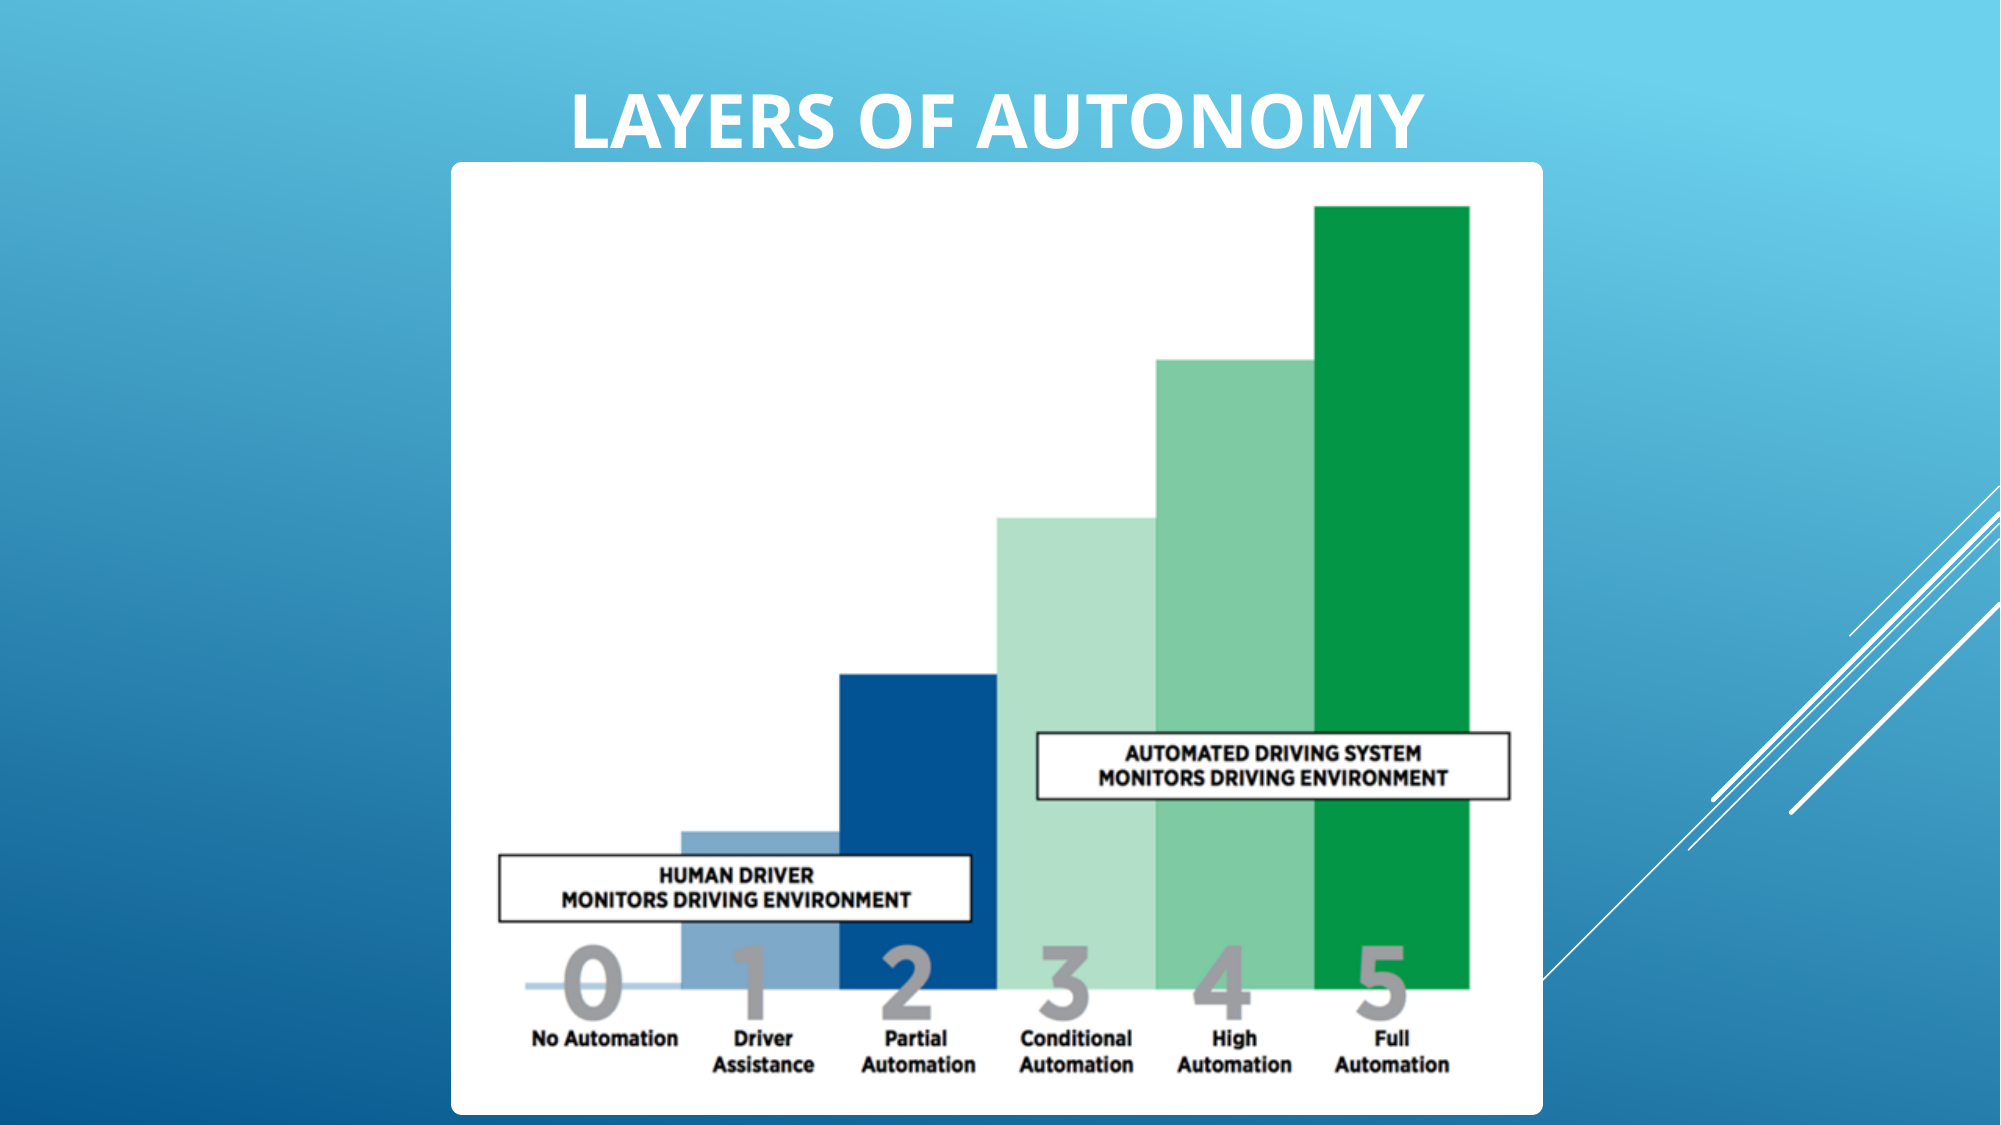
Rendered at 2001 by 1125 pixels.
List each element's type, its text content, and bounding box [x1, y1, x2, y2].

title LAYERS OF AUTONOMY [187, 52, 1808, 276]
picture [471, 182, 1523, 1095]
